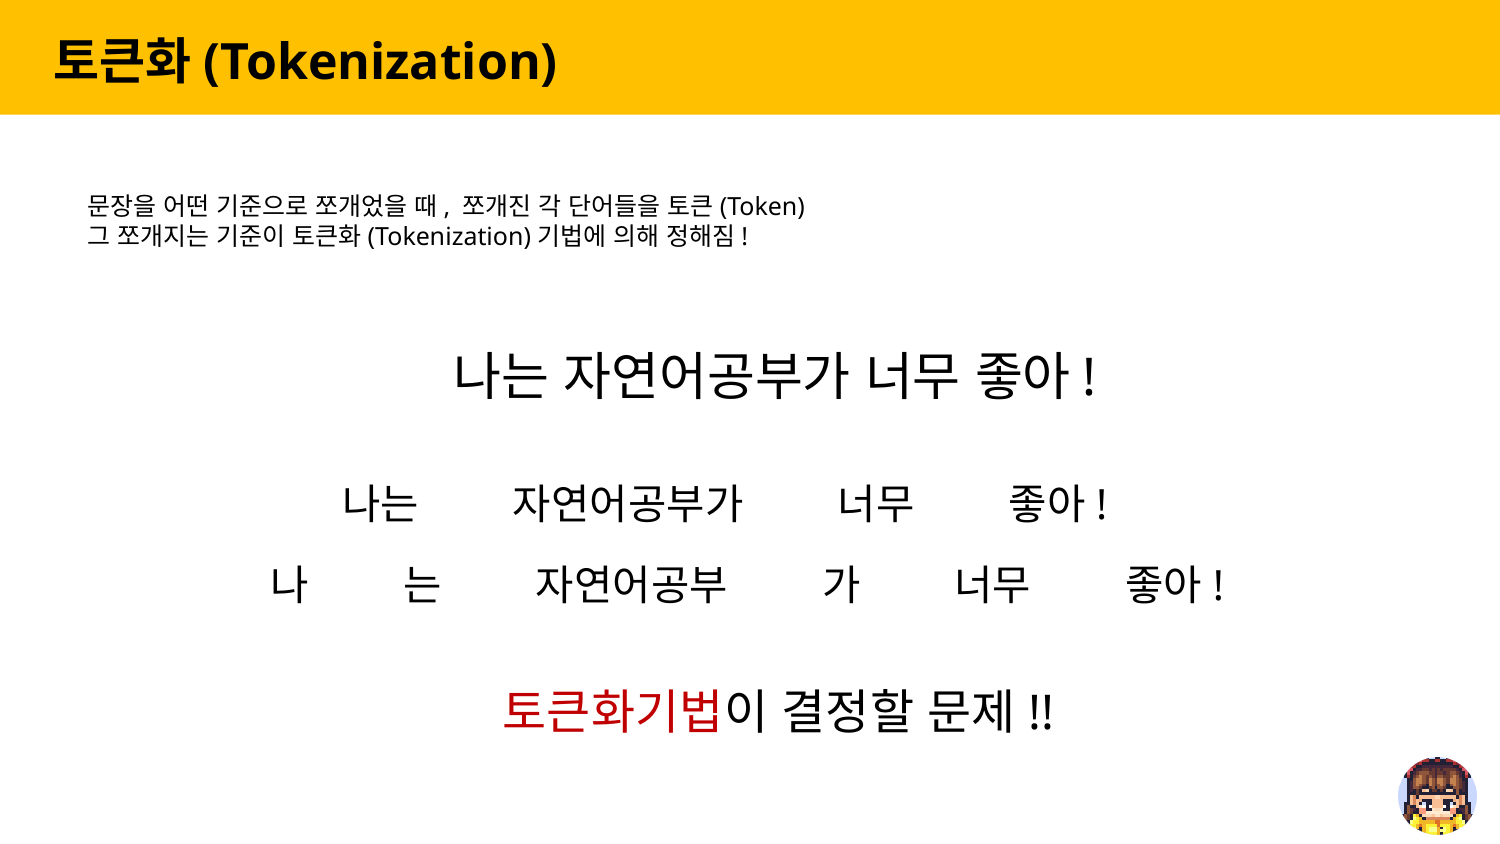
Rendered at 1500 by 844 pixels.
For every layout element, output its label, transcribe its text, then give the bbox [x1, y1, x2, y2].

text_box 문장을 어떤 기준으로 쪼개었을 때, 쪼개진 각 단어들을 토큰(Token) 그 쪼개지는 기준이 토큰화(Tokenization)기법에 의해 정해짐! [72, 175, 1422, 266]
text_box 토큰화(Tokenization) [42, 41, 1193, 85]
text_box 나는 자연어공부가 너무 좋아! [438, 328, 1166, 422]
text_box 나는 자연어공부가 너무 좋아! [327, 462, 1328, 543]
picture [1395, 754, 1480, 839]
text_box 토큰화기법이 결정할 문제!! [487, 666, 1093, 754]
text_box 나 는 자연어공부 가 너무 좋아! [255, 543, 1387, 624]
